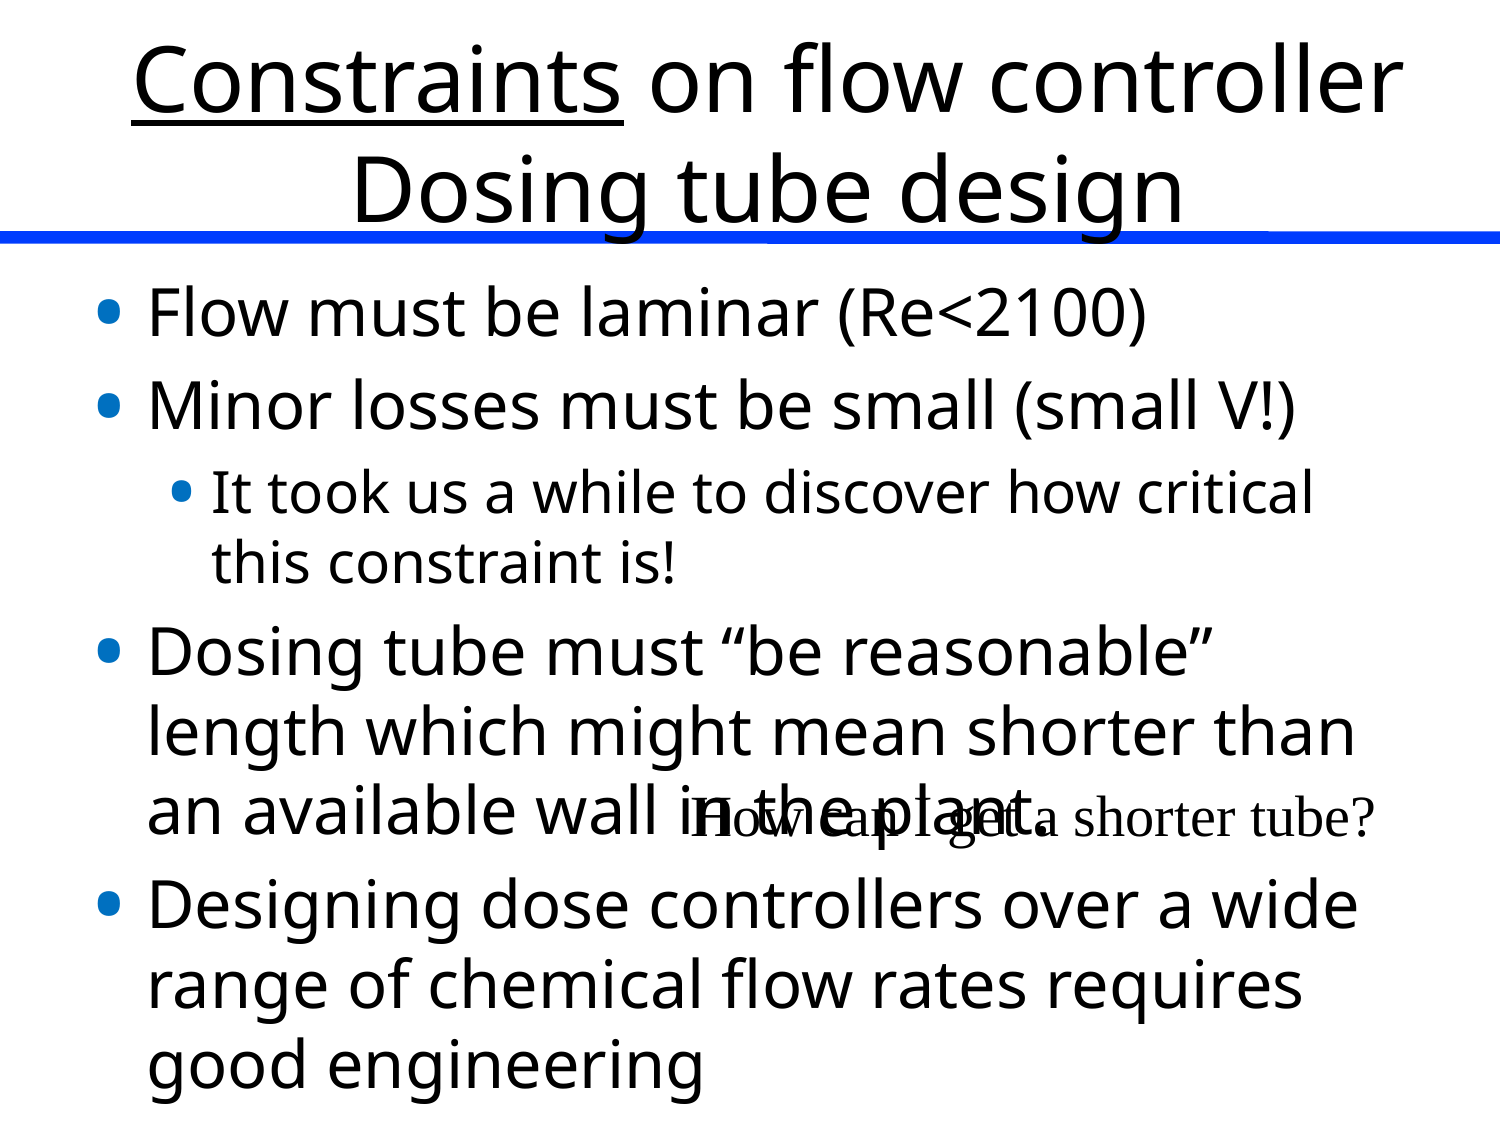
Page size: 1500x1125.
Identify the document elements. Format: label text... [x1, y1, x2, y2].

text_box How can I get a shorter tube? [676, 771, 1392, 856]
list Flow must be laminar (Re<2100) Minor losses must be small (small V!) It took us a while to discover how critical this constraint is! Dosing tube must “be reasonable” length which might mean shorter than an available wall in the plant. Designing dose controllers over a wide range of chemical flow rates requires good engineering [74, 262, 1426, 1006]
title Constraints on flow controller Dosing tube design [75, 37, 1463, 225]
